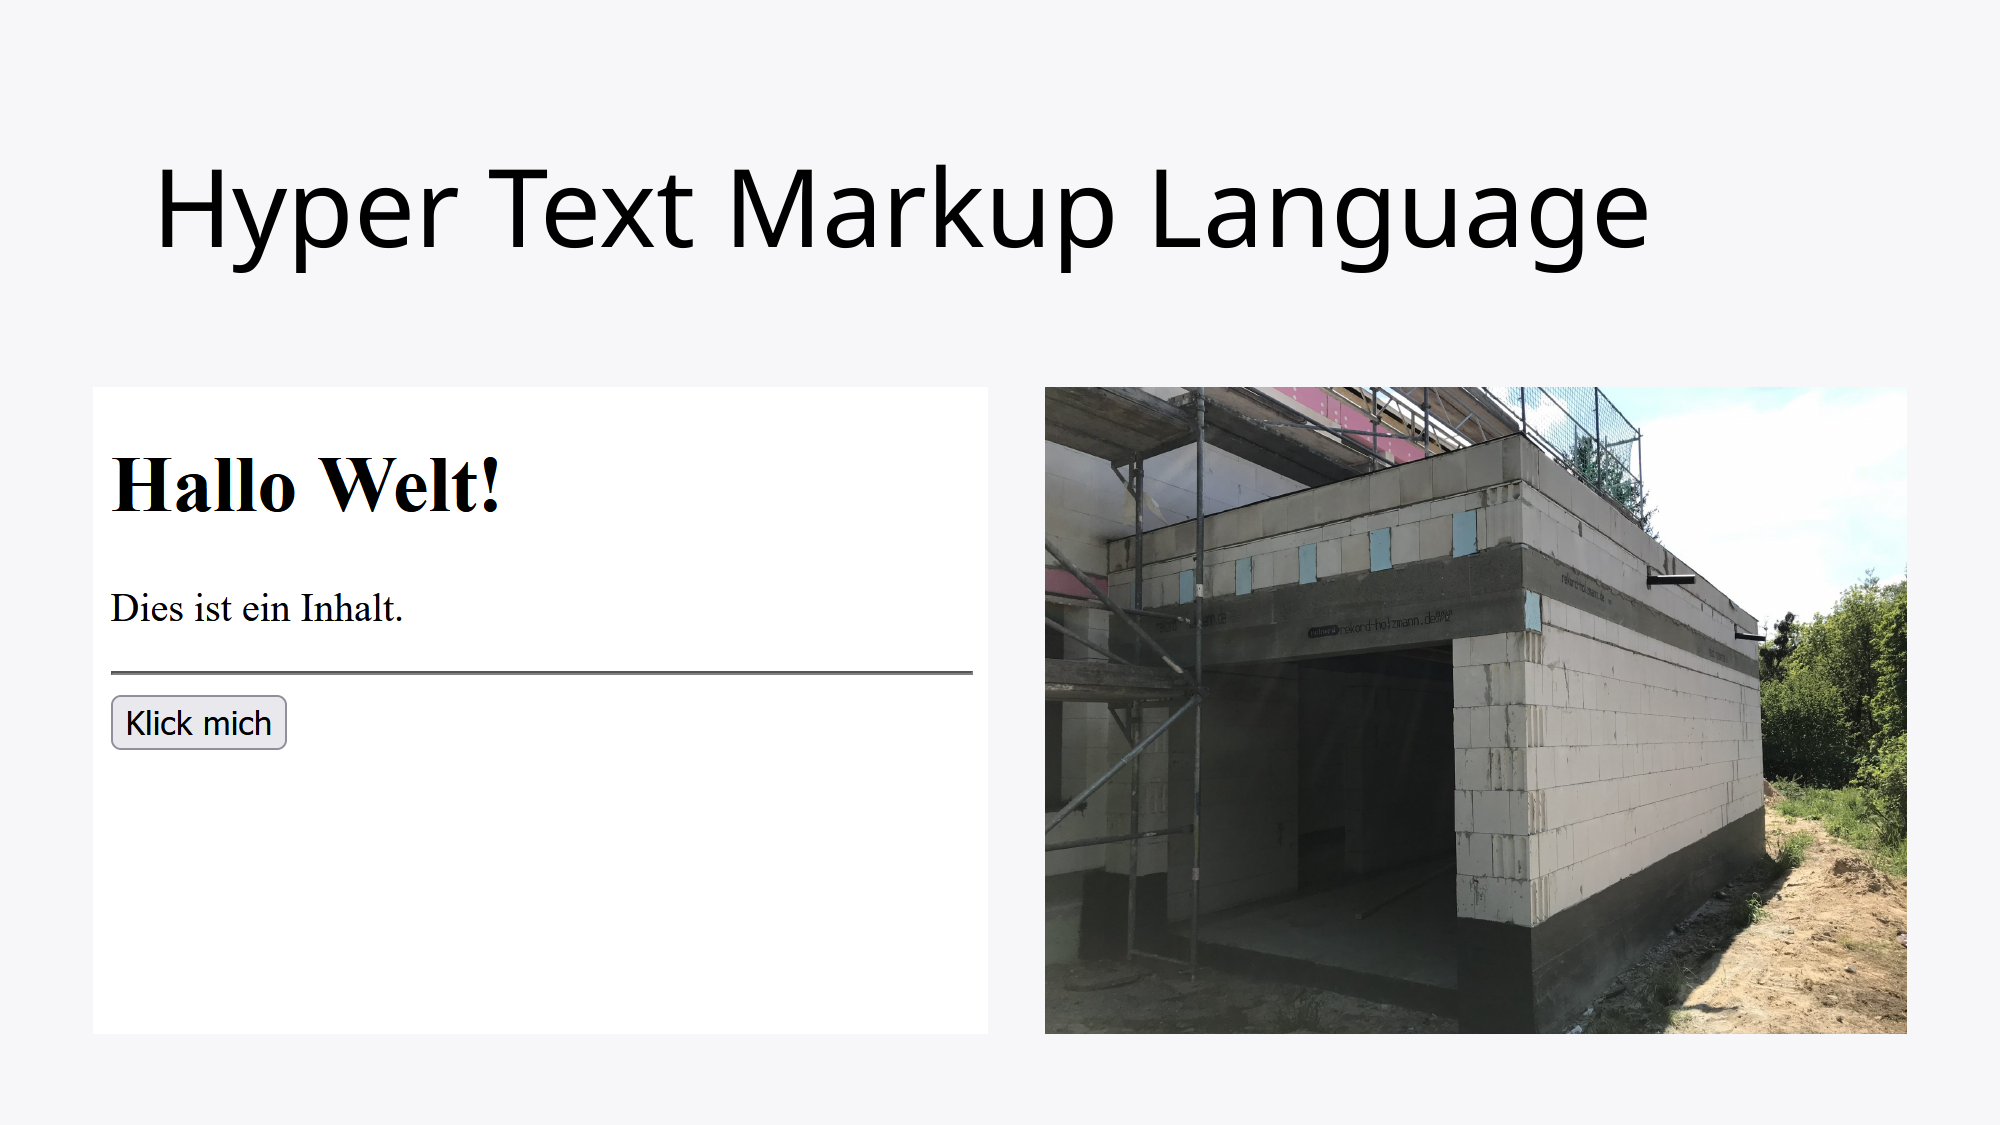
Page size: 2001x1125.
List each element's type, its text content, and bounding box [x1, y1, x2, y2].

picture [1045, 387, 1907, 1035]
title Hyper Text Markup Language [137, 59, 1863, 366]
picture [93, 387, 988, 1035]
